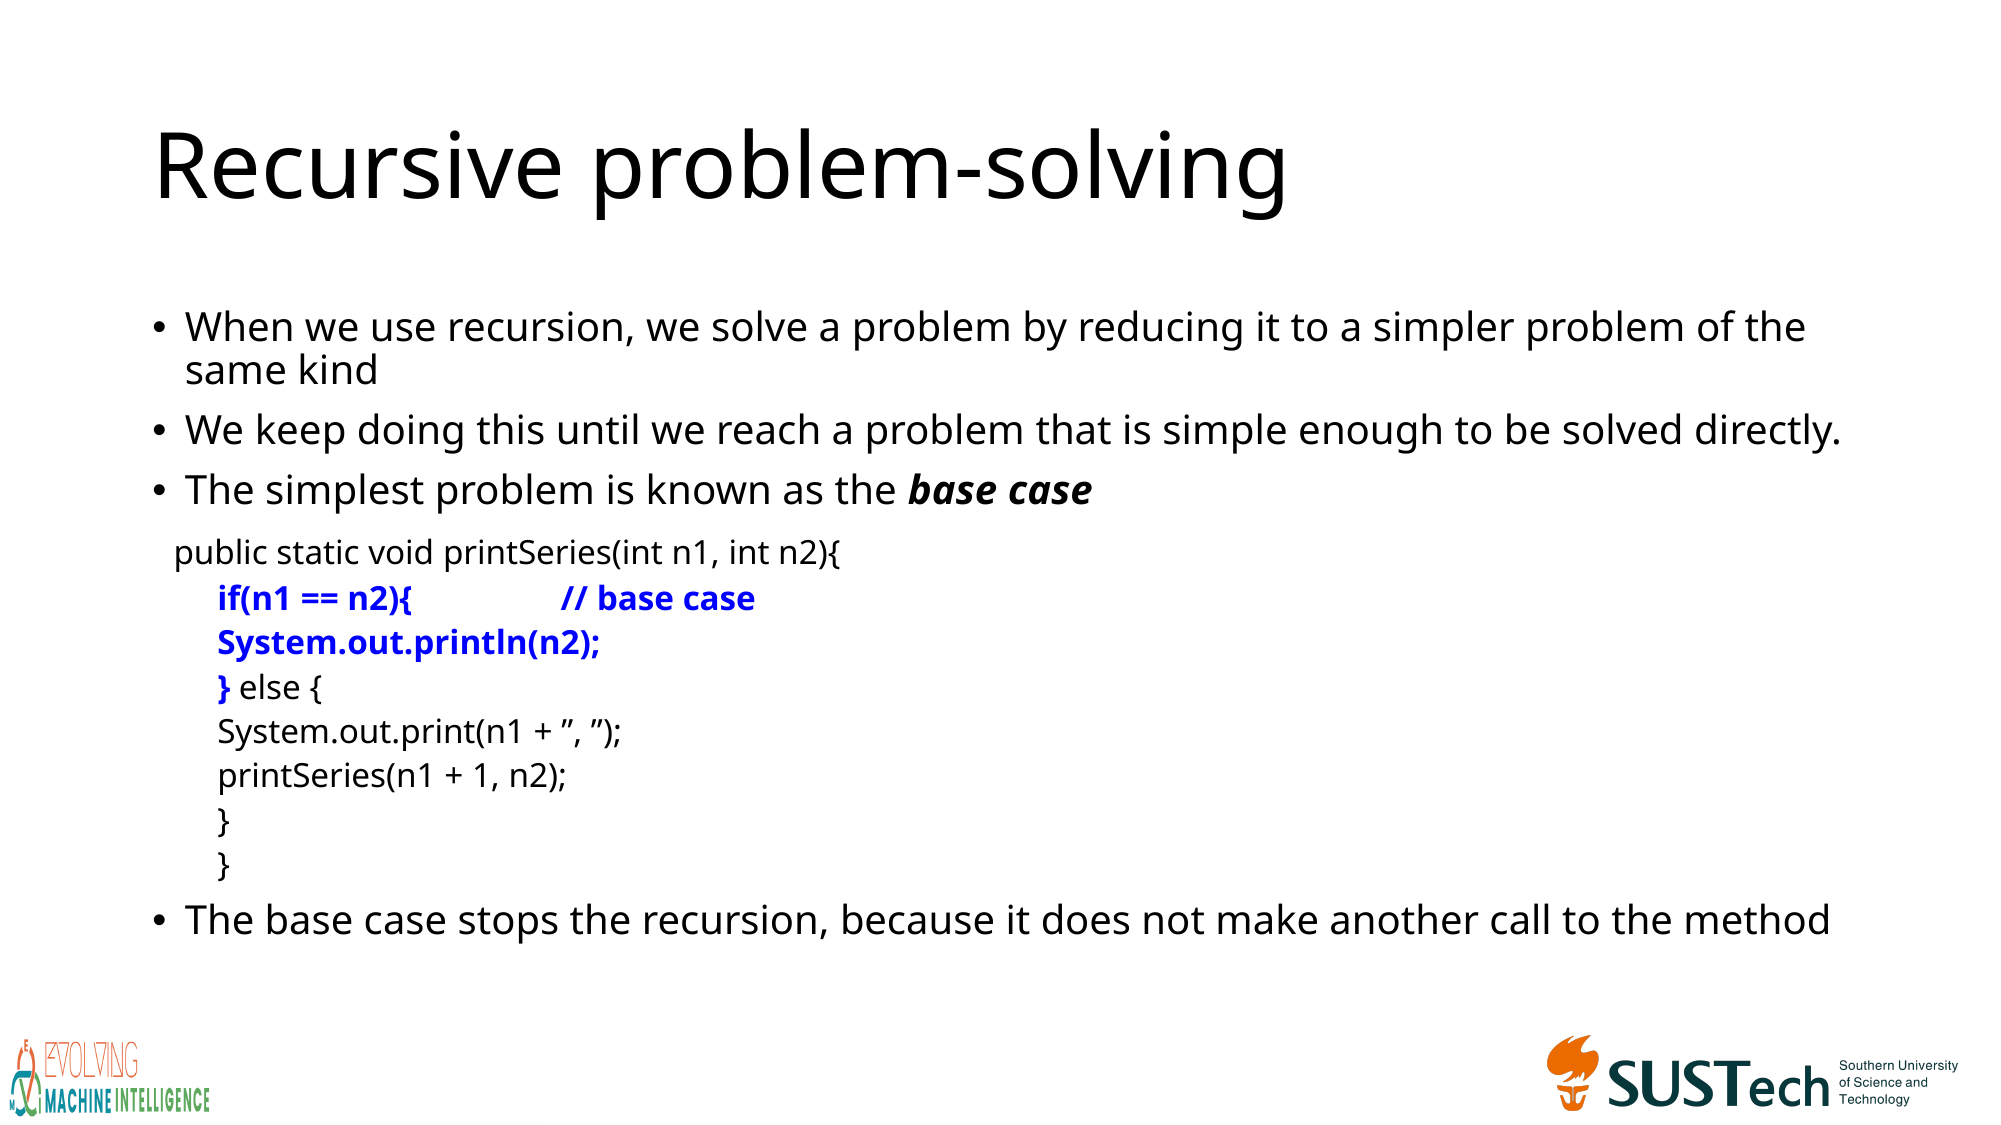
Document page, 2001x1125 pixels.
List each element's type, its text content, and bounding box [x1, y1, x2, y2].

picture [0, 1012, 547, 1125]
list When we use recursion, we solve a problem by reducing it to a simpler problem of the same kind We keep doing this until we reach a problem that is simple enough to be solved directly. The simplest problem is known as the base case public static void printSeries(int n1, int n2){ if(n1 == n2){ // base case System.out.println(n2); } else { System.out.print(n1 + ”, ”); printSeries(n1 + 1, n2); } } The base case stops the recursion, because it does not make another call to the method [137, 299, 1863, 1014]
title Recursive problem-solving [137, 59, 1863, 278]
picture [1547, 1035, 1958, 1111]
